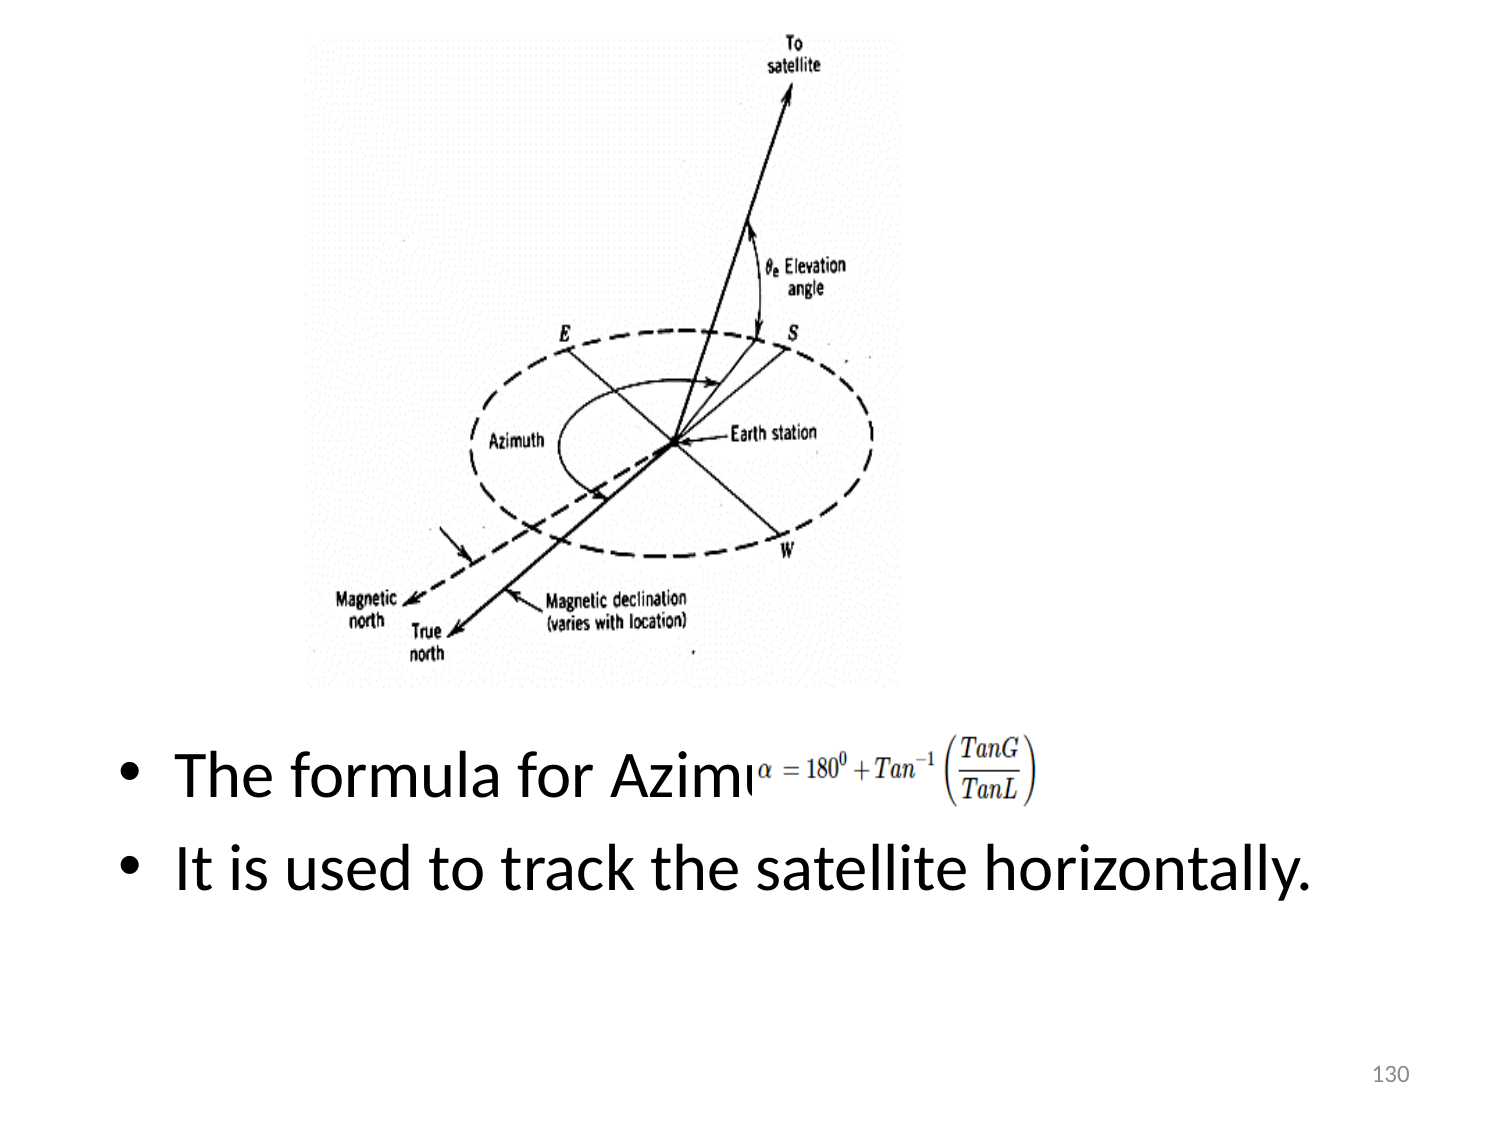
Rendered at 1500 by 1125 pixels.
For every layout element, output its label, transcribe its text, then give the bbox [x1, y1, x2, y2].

slide_number 130 [1074, 1042, 1425, 1103]
picture [752, 722, 1054, 816]
list The formula for Azimuth angle is It is used to track the satellite horizontally. [103, 723, 1397, 955]
picture [301, 19, 904, 688]
